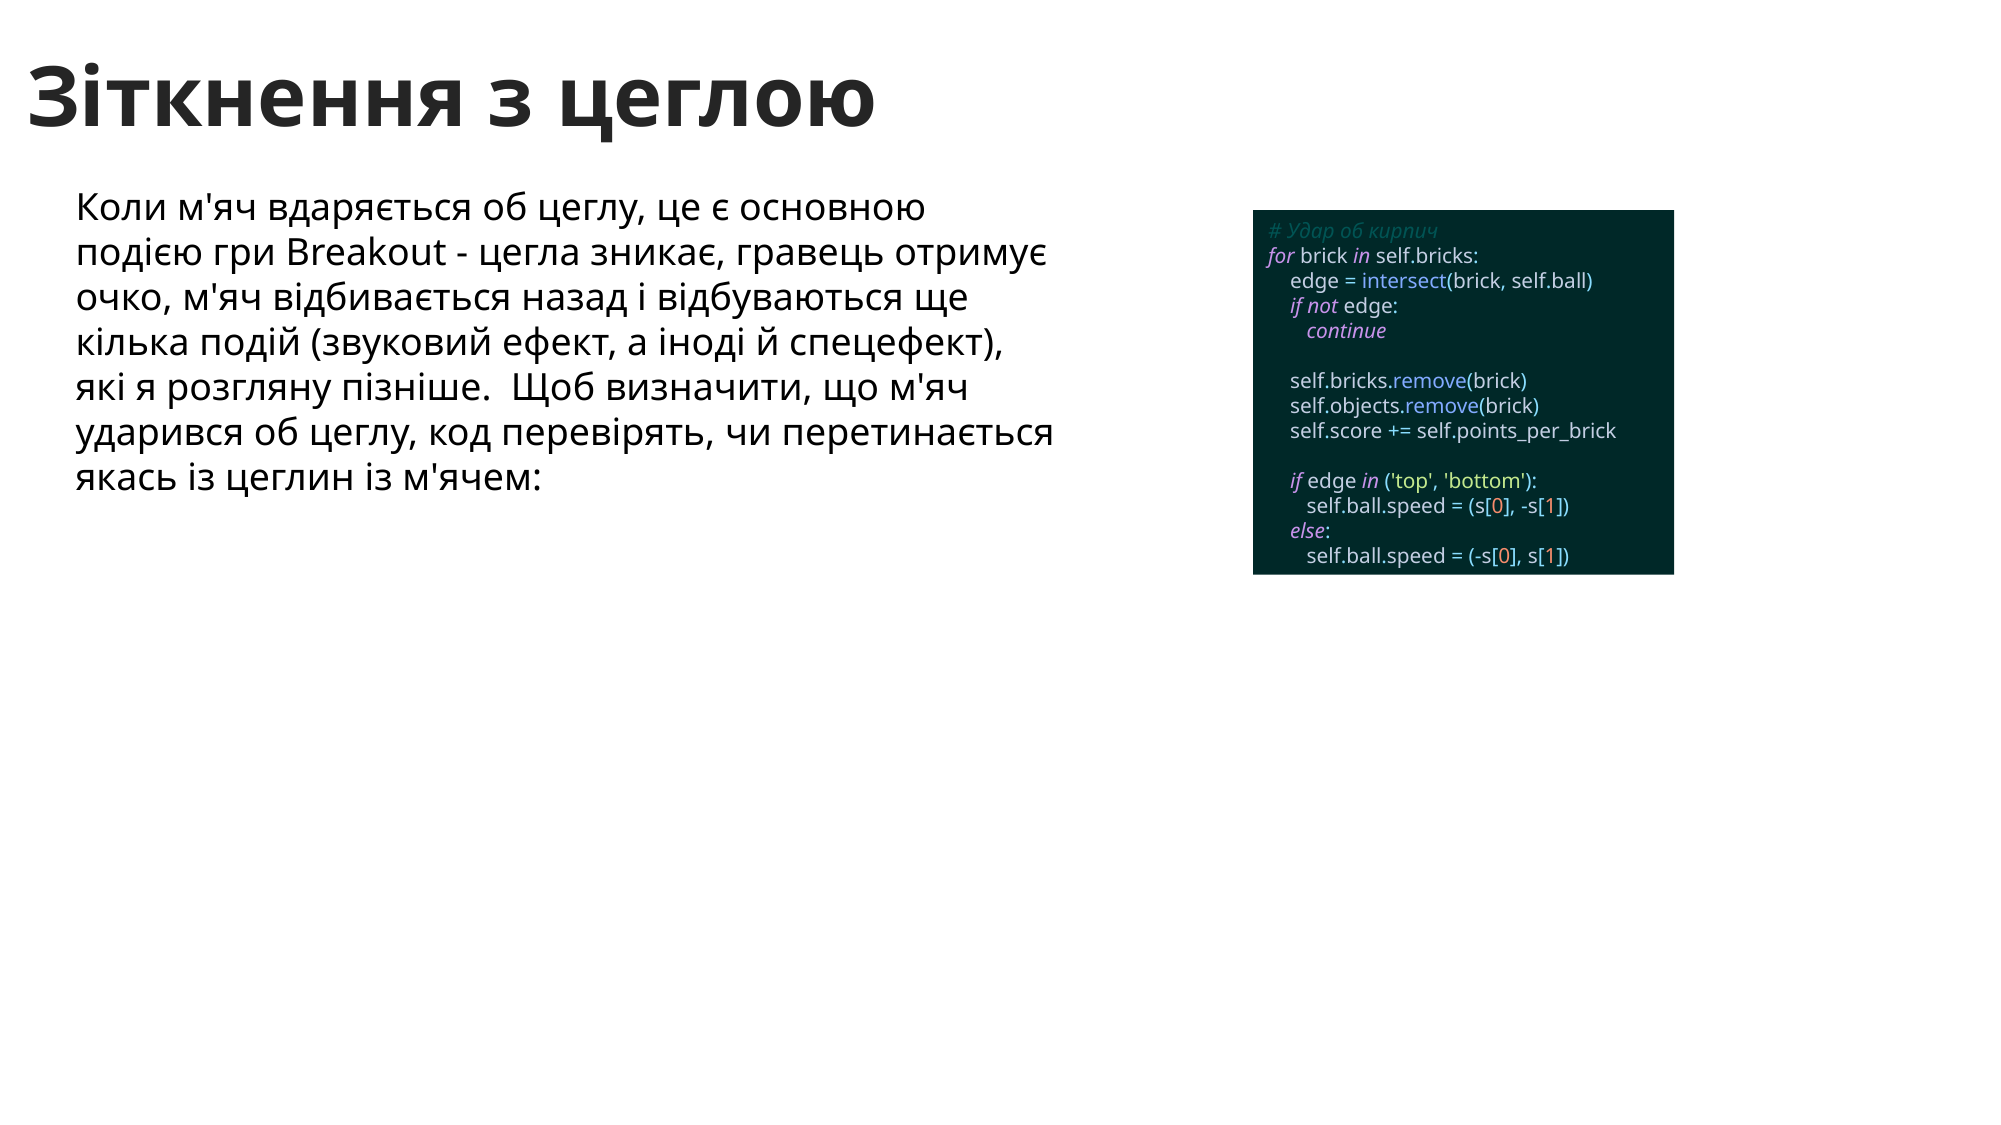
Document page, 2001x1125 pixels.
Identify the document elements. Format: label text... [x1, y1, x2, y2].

text_box # Удар об кирпич for brick in self.bricks: edge = intersect(brick, self.ball) if not edge: continue self.bricks.remove(brick) self.objects.remove(brick) self.score += self.points_per_brick if edge in ('top', 'bottom'): self.ball.speed = (s[0], -s[1]) else: self.ball.speed = (-s[0], s[1]) [1253, 210, 1675, 575]
text_box Зіткнення з цеглою [11, 35, 1012, 351]
text_box Коли м'яч вдаряється об цеглу, це є основною подією гри Breakout - цегла зникає, гравець отримує очко, м'яч відбивається назад і відбуваються ще кілька подій (звуковий ефект, а іноді й спецефект), які я розгляну пізніше. Щоб визначити, що м'яч ударився об цеглу, код перевірять, чи перетинається якась із цеглин із м'ячем: [60, 175, 1073, 506]
